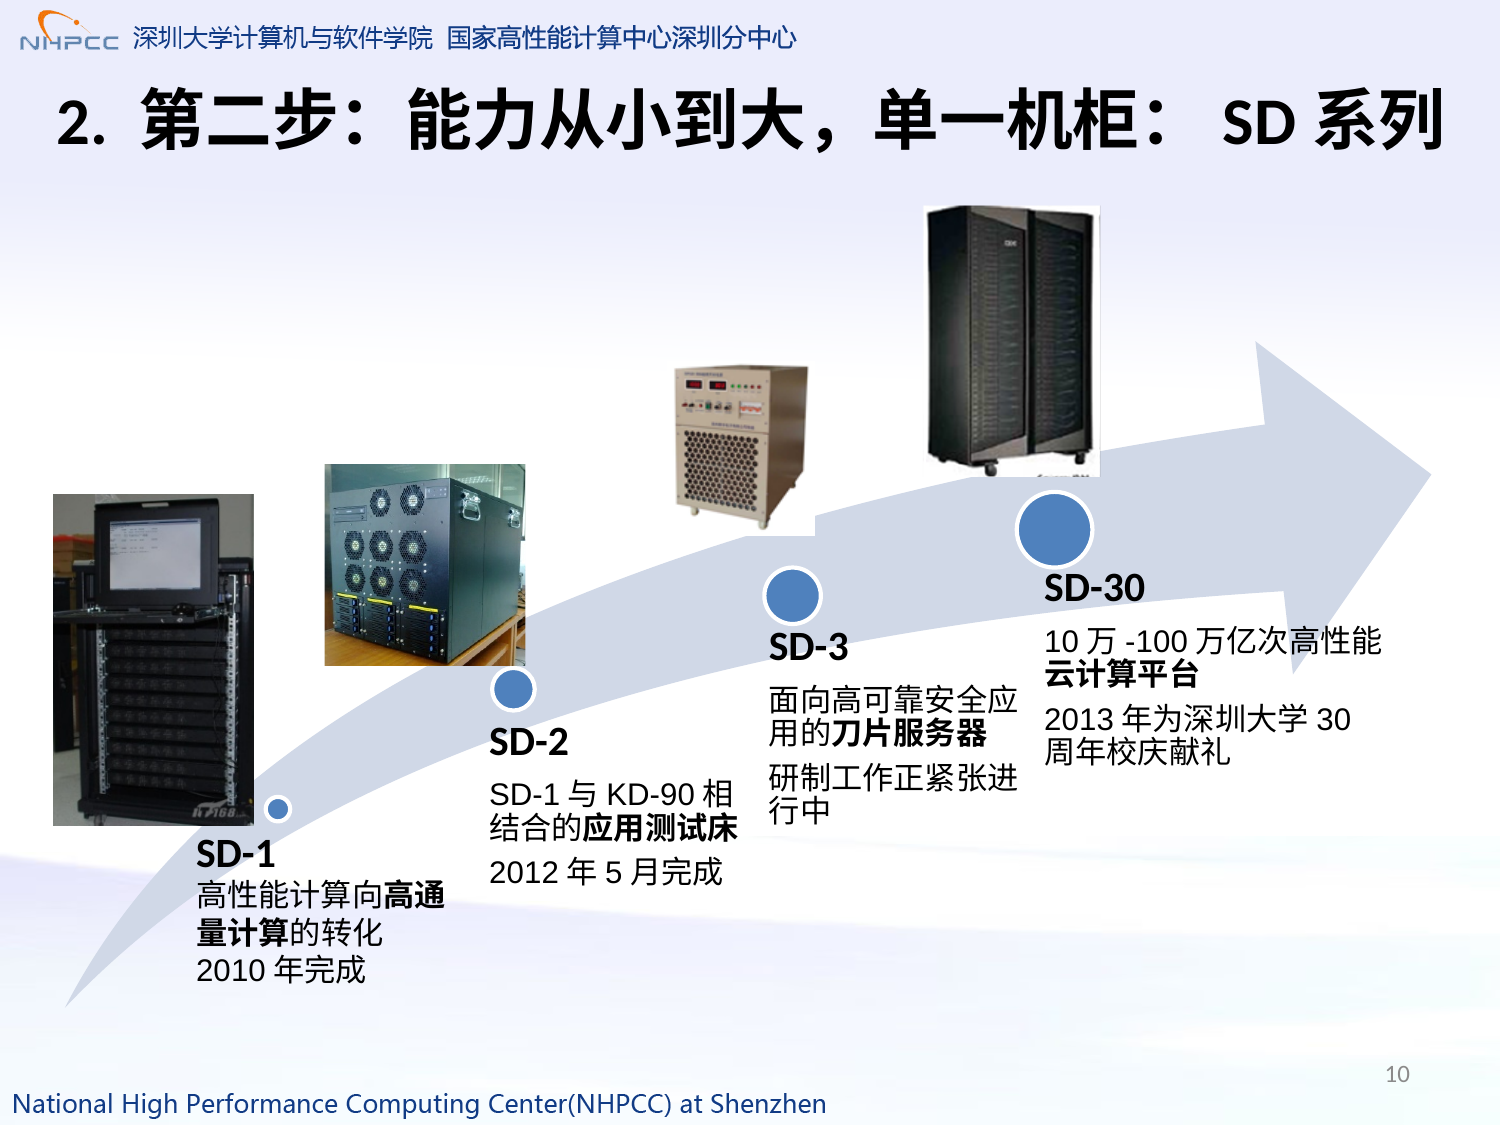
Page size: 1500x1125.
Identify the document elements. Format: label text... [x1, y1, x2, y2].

picture [0, 0, 1500, 1125]
title 2. 第二步：能力从小到大，单一机柜：SD系列 [41, 66, 1500, 171]
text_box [52, 204, 1448, 1009]
slide_number 10 [1074, 1042, 1425, 1103]
